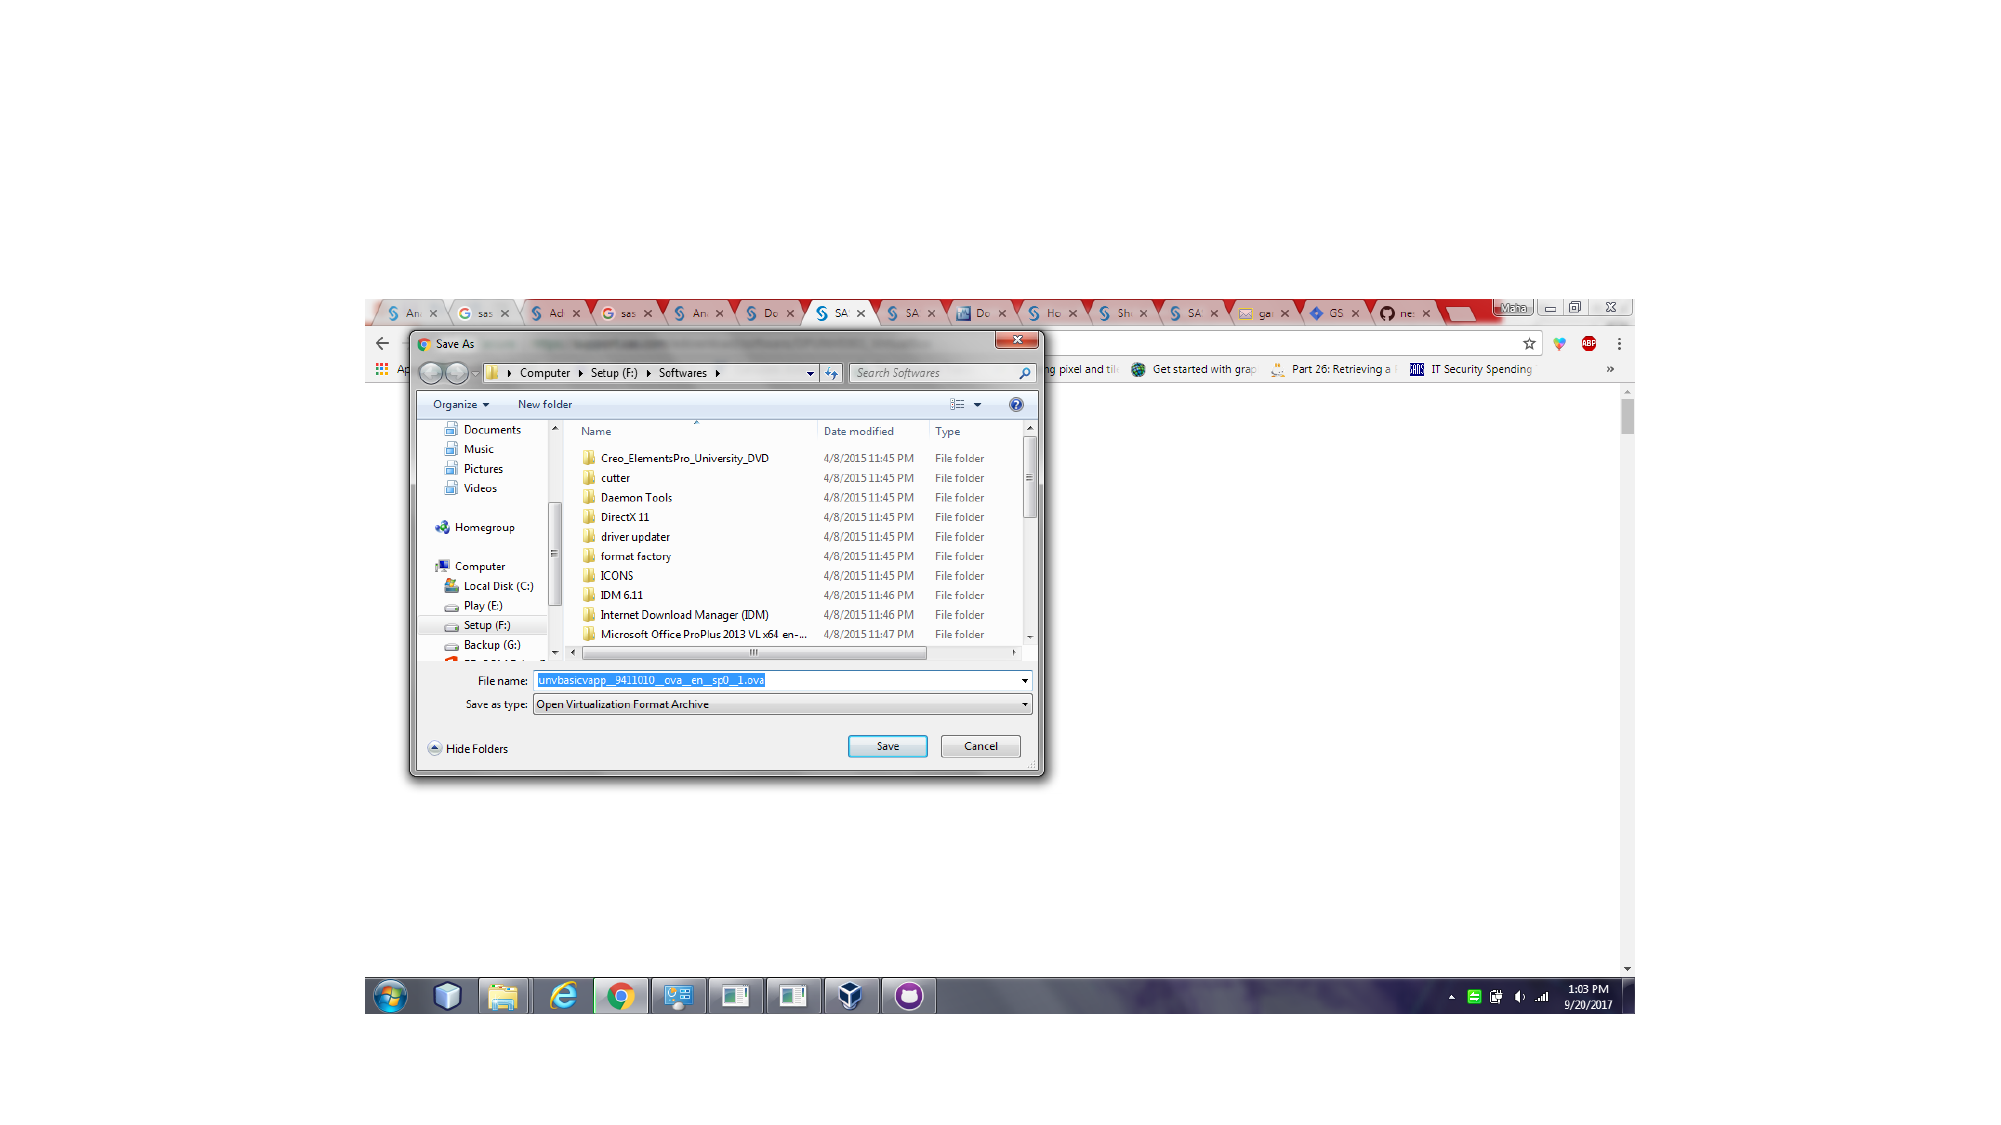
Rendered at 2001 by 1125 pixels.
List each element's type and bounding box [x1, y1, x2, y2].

list [365, 299, 1635, 1014]
